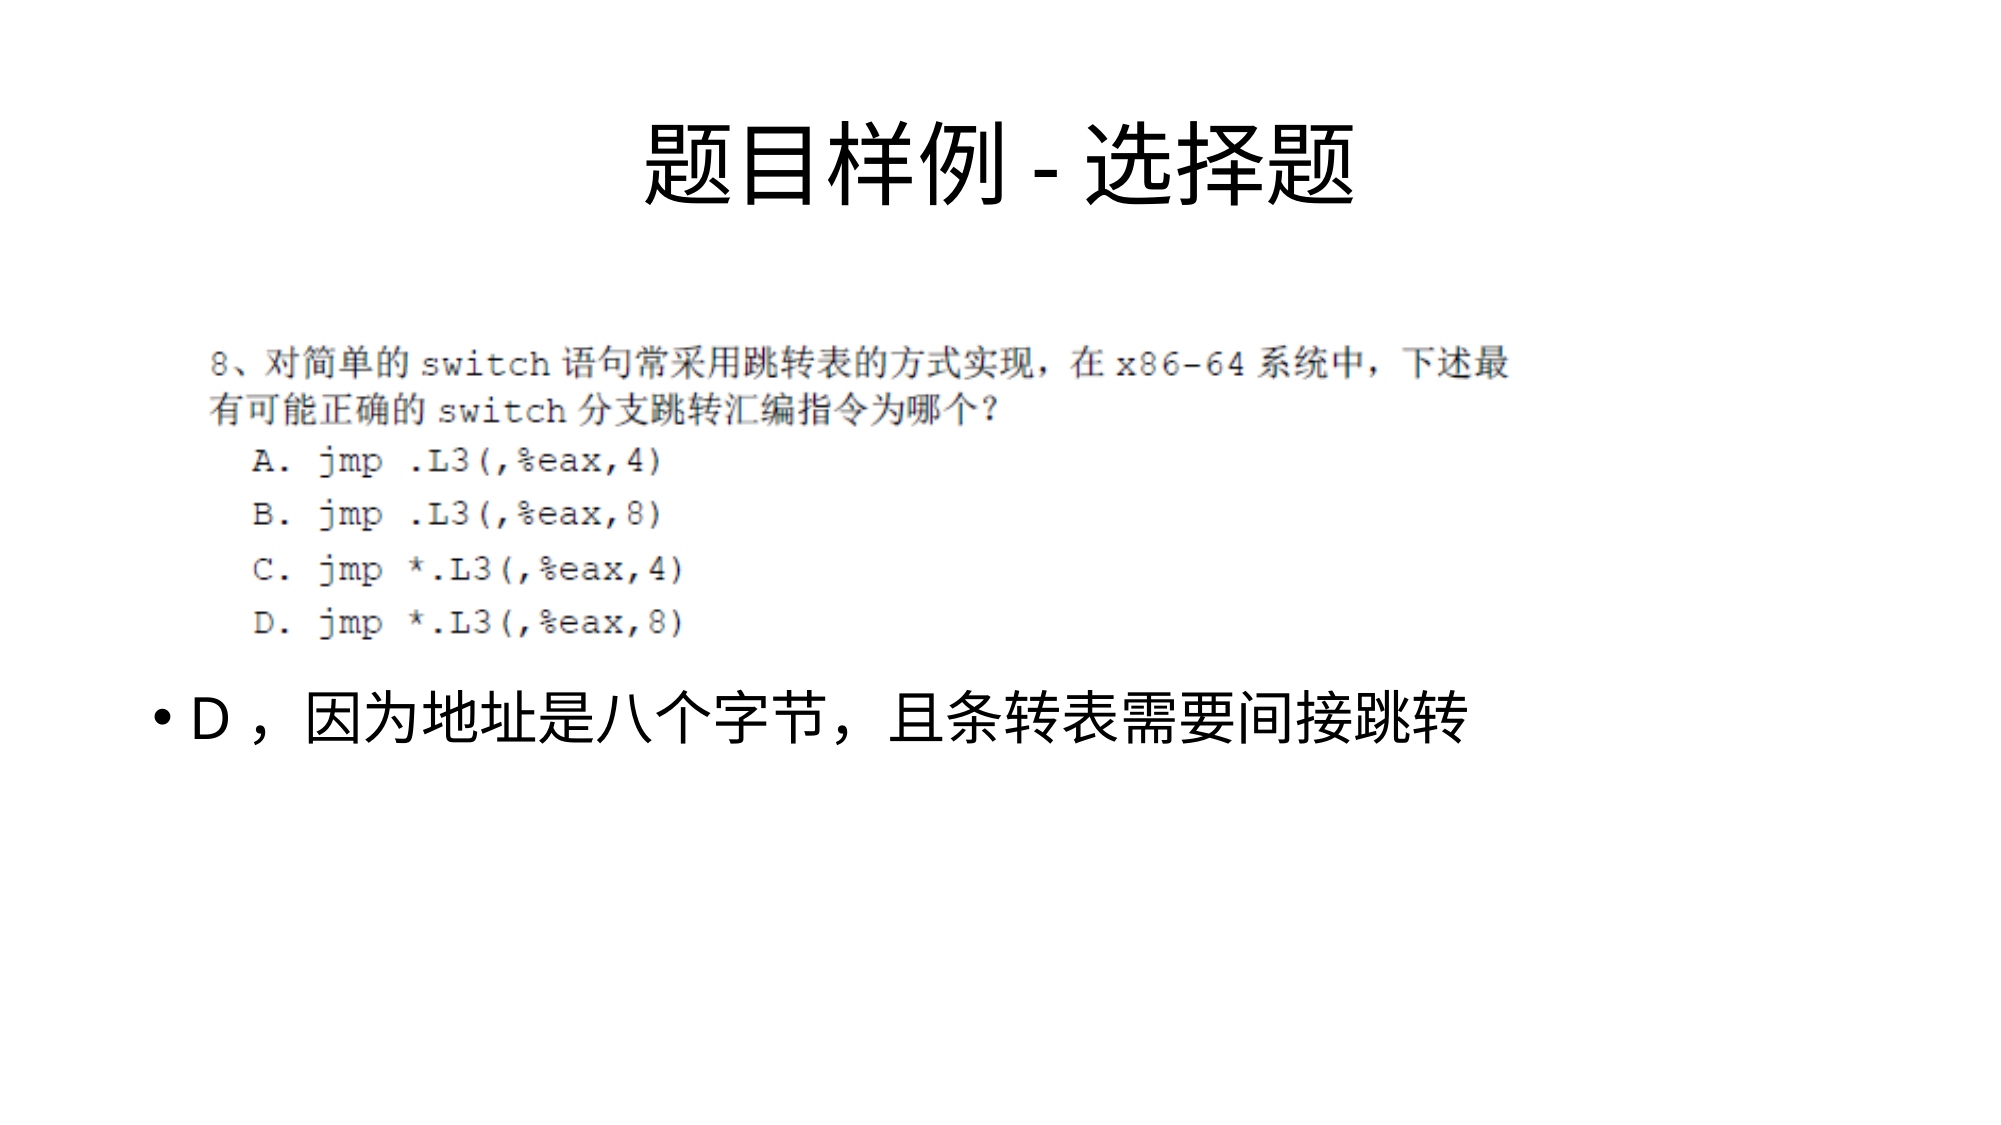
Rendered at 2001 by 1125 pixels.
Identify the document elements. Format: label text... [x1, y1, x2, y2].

list D，因为地址是八个字节，且条转表需要间接跳转 [137, 681, 1863, 1025]
picture [187, 329, 1541, 657]
title 题目样例-选择题 [137, 59, 1863, 278]
